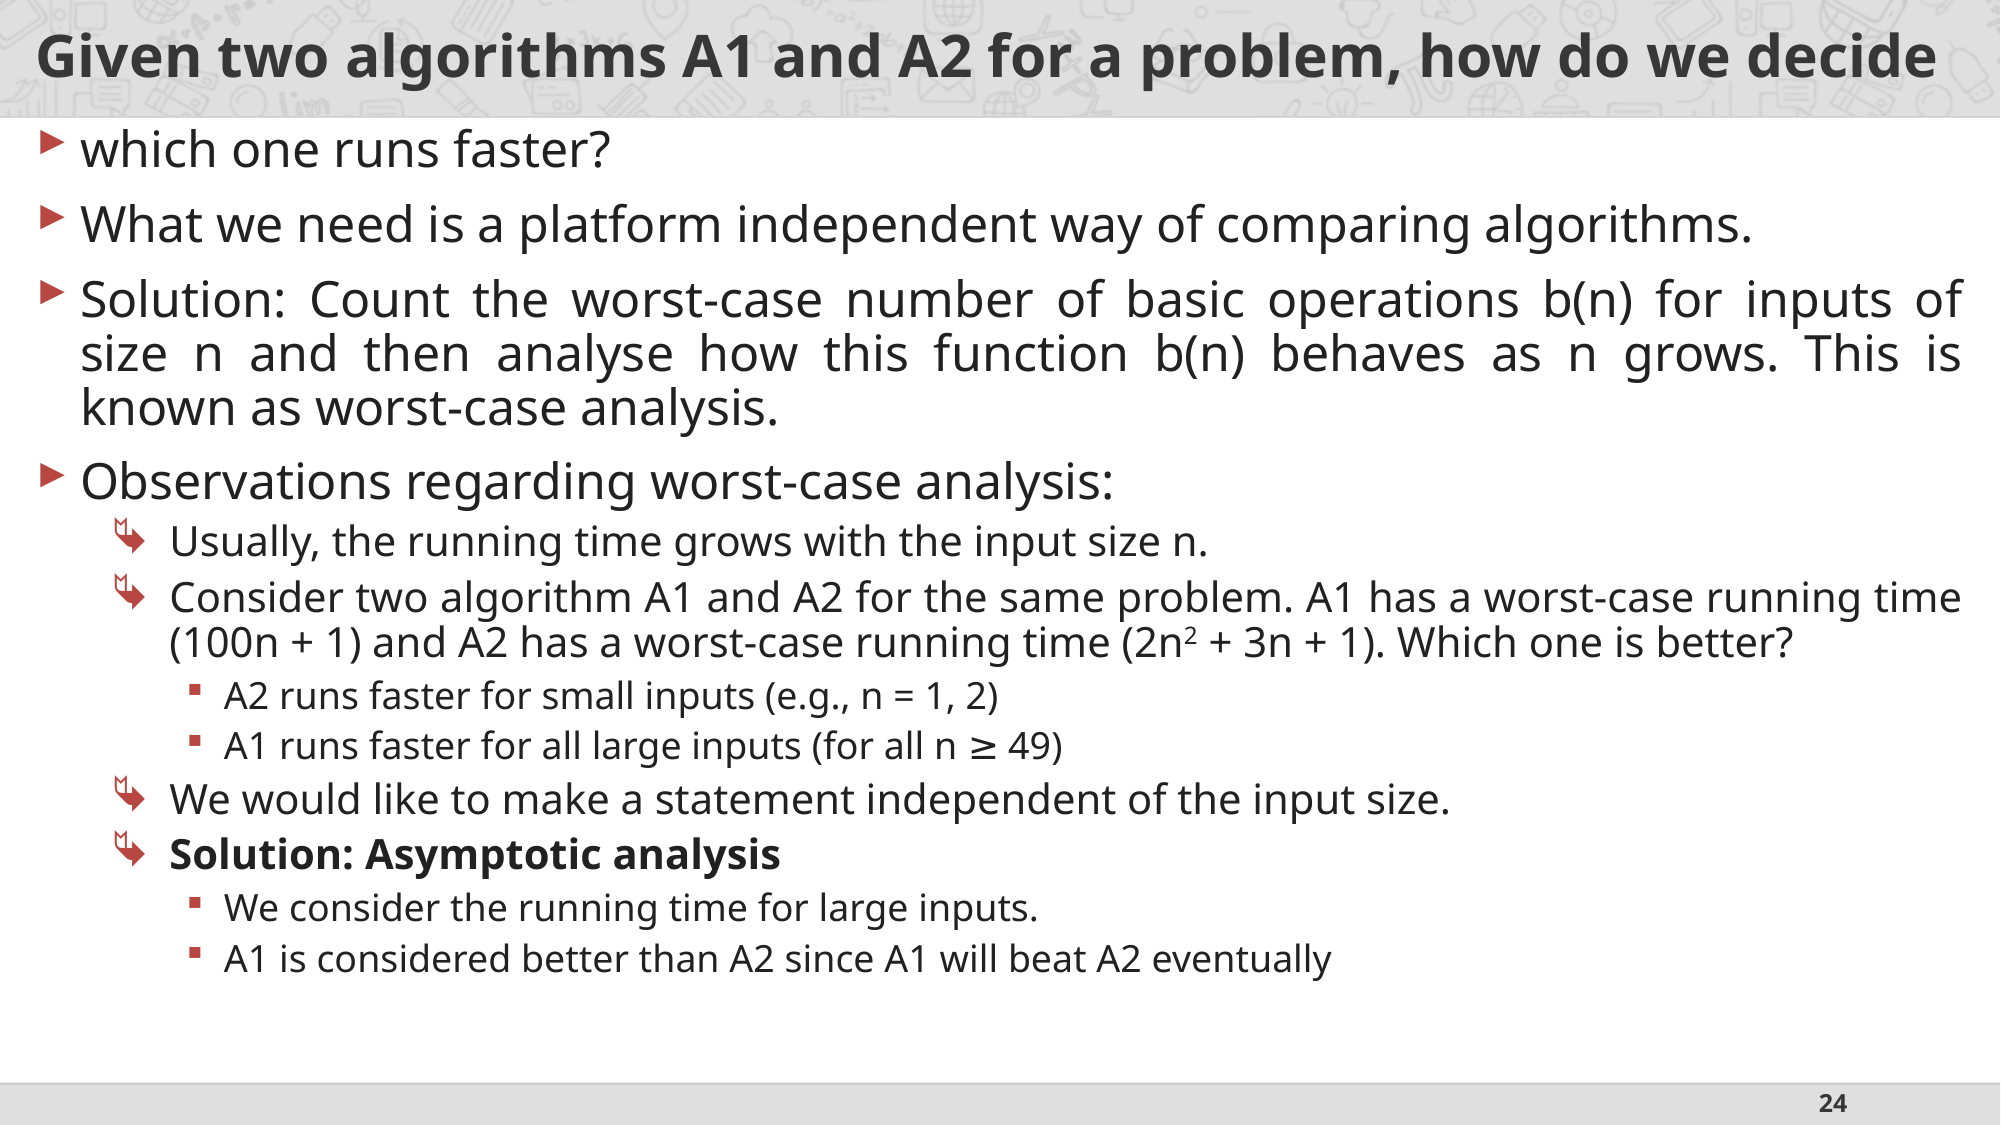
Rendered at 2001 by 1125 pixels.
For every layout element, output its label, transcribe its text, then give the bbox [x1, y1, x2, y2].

list which one runs faster? What we need is a platform independent way of comparing algorithms. Solution: Count the worst-case number of basic operations b(n) for inputs of size n and then analyse how this function b(n) behaves as n grows. This is known as worst-case analysis. Observations regarding worst-case analysis: Usually, the running time grows with the input size n. Consider two algorithm A1 and A2 for the same problem. A1 has a worst-case running time (100n + 1) and A2 has a worst-case running time (2n2 + 3n + 1). Which one is better? A2 runs faster for small inputs (e.g., n = 1, 2) A1 runs faster for all large inputs (for all n ≥ 49) We would like to make a statement independent of the input size. Solution: Asymptotic analysis We consider the running time for large inputs. A1 is considered better than A2 since A1 will beat A2 eventually [21, 116, 1979, 1034]
title Given two algorithms A1 and A2 for a problem, how do we decide [0, 0, 2000, 117]
